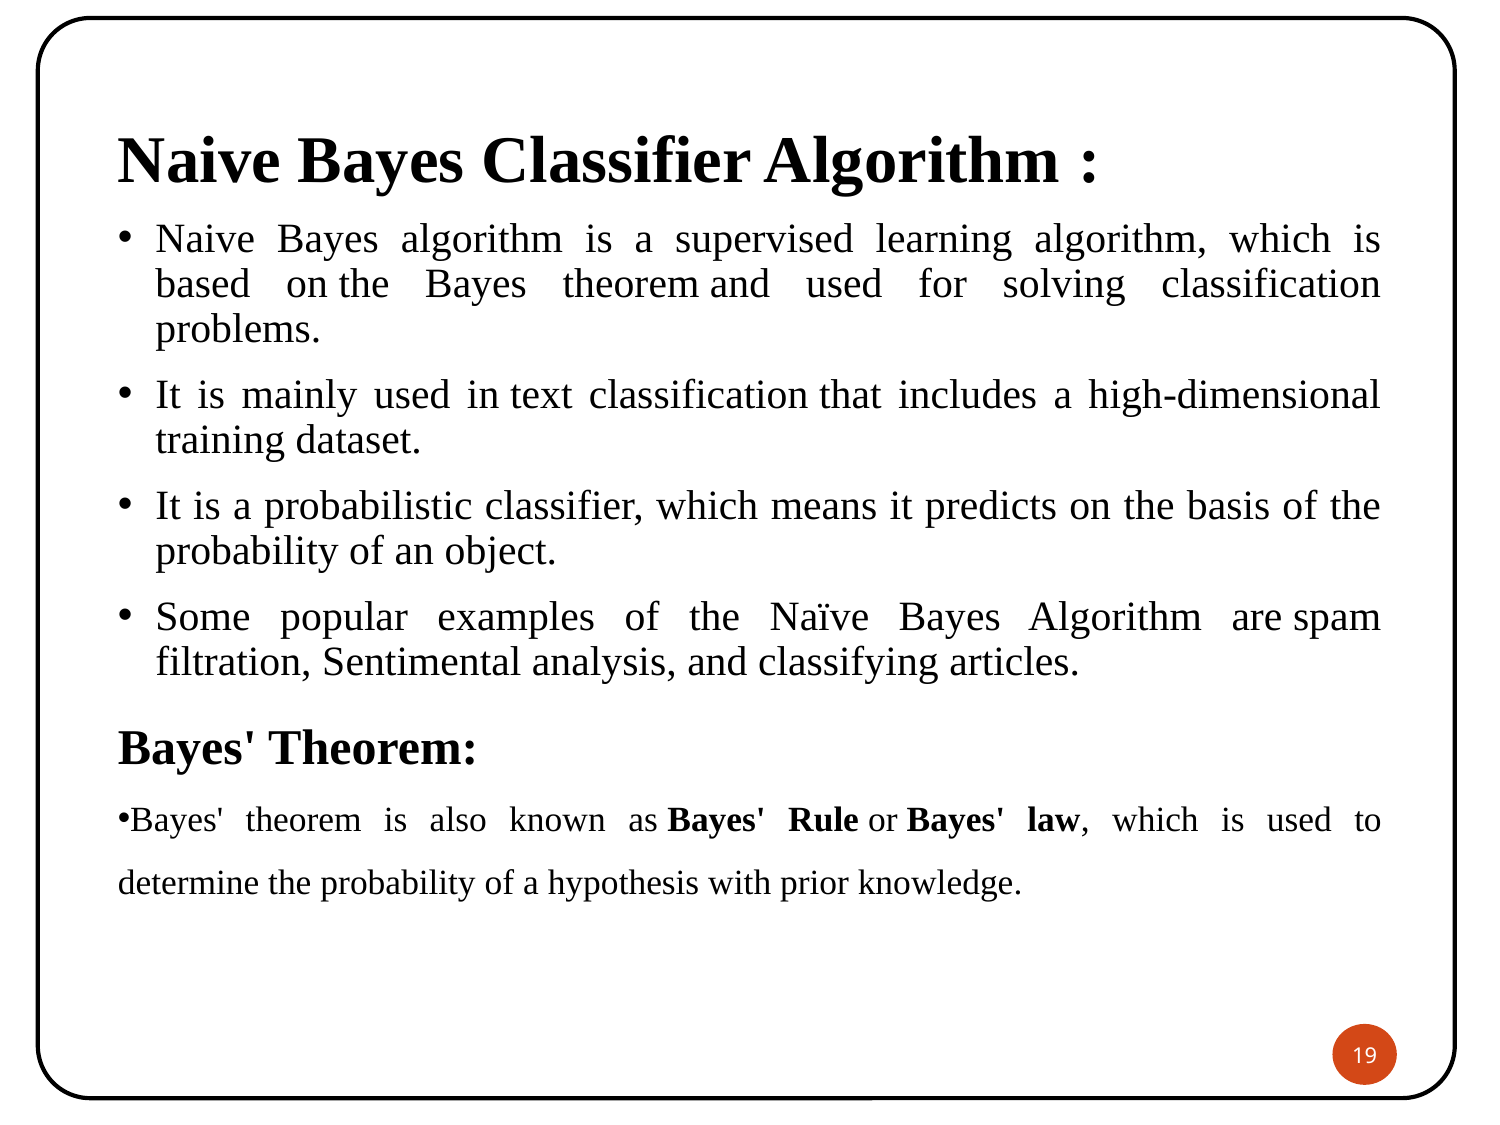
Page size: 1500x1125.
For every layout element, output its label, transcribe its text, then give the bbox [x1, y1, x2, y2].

text_box [37, 17, 1455, 1099]
text_box 19 [1332, 1023, 1397, 1085]
